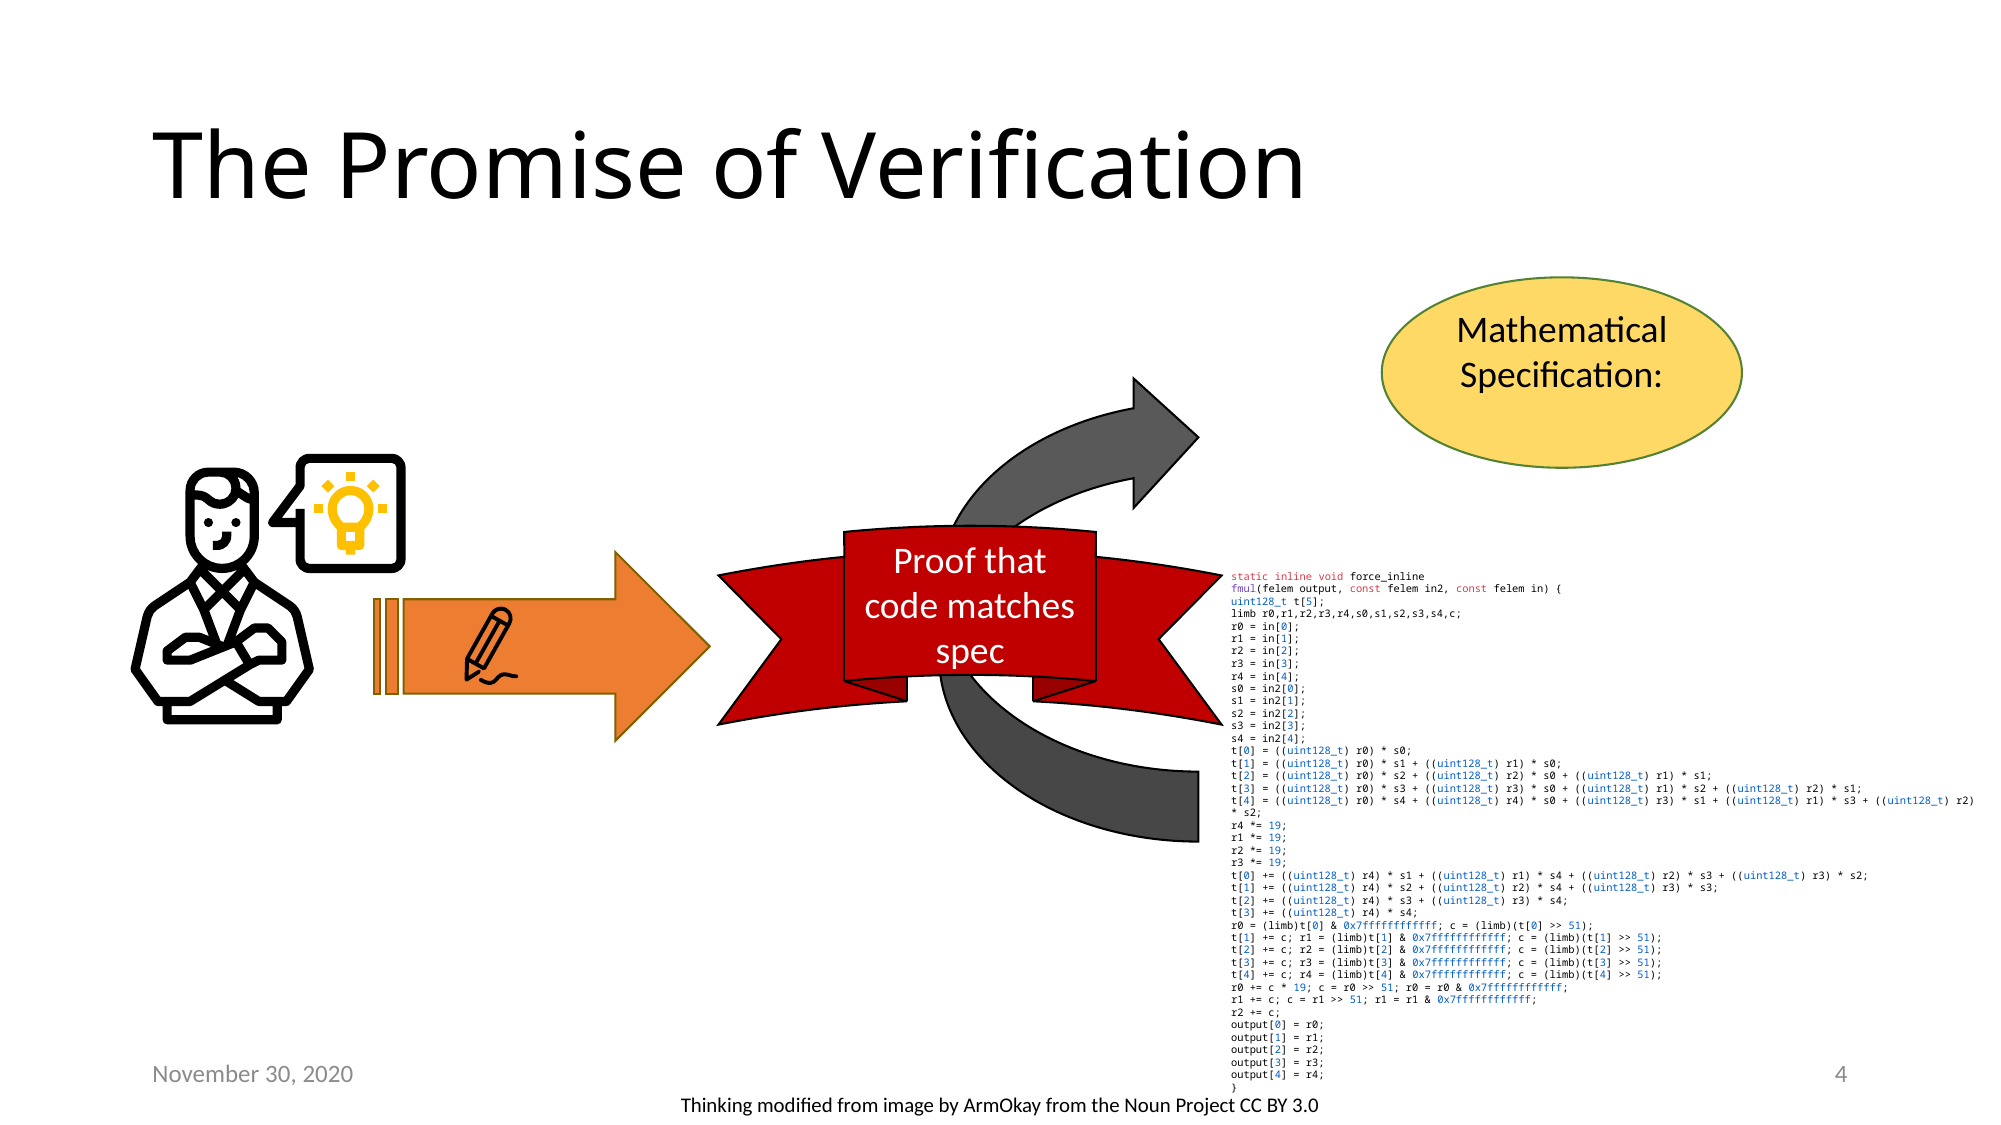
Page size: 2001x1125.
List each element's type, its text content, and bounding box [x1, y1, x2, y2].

text_box [406, 549, 712, 744]
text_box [463, 605, 519, 686]
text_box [129, 453, 406, 725]
text_box [939, 676, 1200, 843]
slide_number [137, 1042, 588, 1103]
text_box Thinking modified from image by ArmOkay from the Noun Project CC BY 3.0 [666, 1084, 1334, 1125]
text_box [953, 376, 1200, 525]
title The Promise of Verification [137, 59, 1863, 278]
text_box Proof that code matches spec [716, 524, 1216, 727]
text_box static inline void force_inline fmul(felem output, const felem in2, const felem in) { uint128_t t[5]; limb r0,r1,r2,r3,r4,s0,s1,s2,s3,s4,c; r0 = in[0]; r1 = in[1]; r2 = in[2]; r3 = in[3]; r4 = in[4]; s0 = in2[0]; s1 = in2[1]; s2 = in2[2]; s3 = in2[3]; s4 = in2[4]; t[0] = ((uint128_t) r0) * s0; t[1] = ((uint128_t) r0) * s1 + ((uint128_t) r1) * s0; t[2] = ((uint128_t) r0) * s2 + ((uint128_t) r2) * s0 + ((uint128_t) r1) * s1; t[3] = ((uint128_t) r0) * s3 + ((uint128_t) r3) * s0 + ((uint128_t) r1) * s2 + ((uint128_t) r2) * s1; t[4] = ((uint128_t) r0) * s4 + ((uint128_t) r4) * s0 + ((uint128_t) r3) * s1 + ((uint128_t) r1) * s3 + ((uint128_t) r2) * s2; r4 *= 19; r1 *= 19; r2 *= 19; r3 *= 19; t[0] += ((uint128_t) r4) * s1 + ((uint128_t) r1) * s4 + ((uint128_t) r2) * s3 + ((uint128_t) r3) * s2; t[1] += ((uint128_t) r4) * s2 + ((uint128_t) r2) * s4 + ((uint128_t) r3) * s3; t[2] += ((uint128_t) r4) * s3 + ((uint128_t) r3) * s4; t[3] += ((uint128_t) r4) * s4; r0 = (limb)t[0] & 0x7ffffffffffff; c = (limb)(t[0] >> 51); t[1] += c; r1 = (limb)t[1] & 0x7ffffffffffff; c = (limb)(t[1] >> 51); t[2] += c; r2 = (limb)t[2] & 0x7ffffffffffff; c = (limb)(t[2] >> 51); t[3] += c; r3 = (limb)t[3] & 0x7ffffffffffff; c = (limb)(t[3] >> 51); t[4] += c; r4 = (limb)t[4] & 0x7ffffffffffff; c = (limb)(t[4] >> 51); r0 += c * 19; c = r0 >> 51; r0 = r0 & 0x7ffffffffffff; r1 += c; c = r1 >> 51; r1 = r1 & 0x7ffffffffffff; r2 += c; output[0] = r0; output[1] = r1; output[2] = r2; output[3] = r3; output[4] = r4; } [1216, 562, 1999, 1101]
